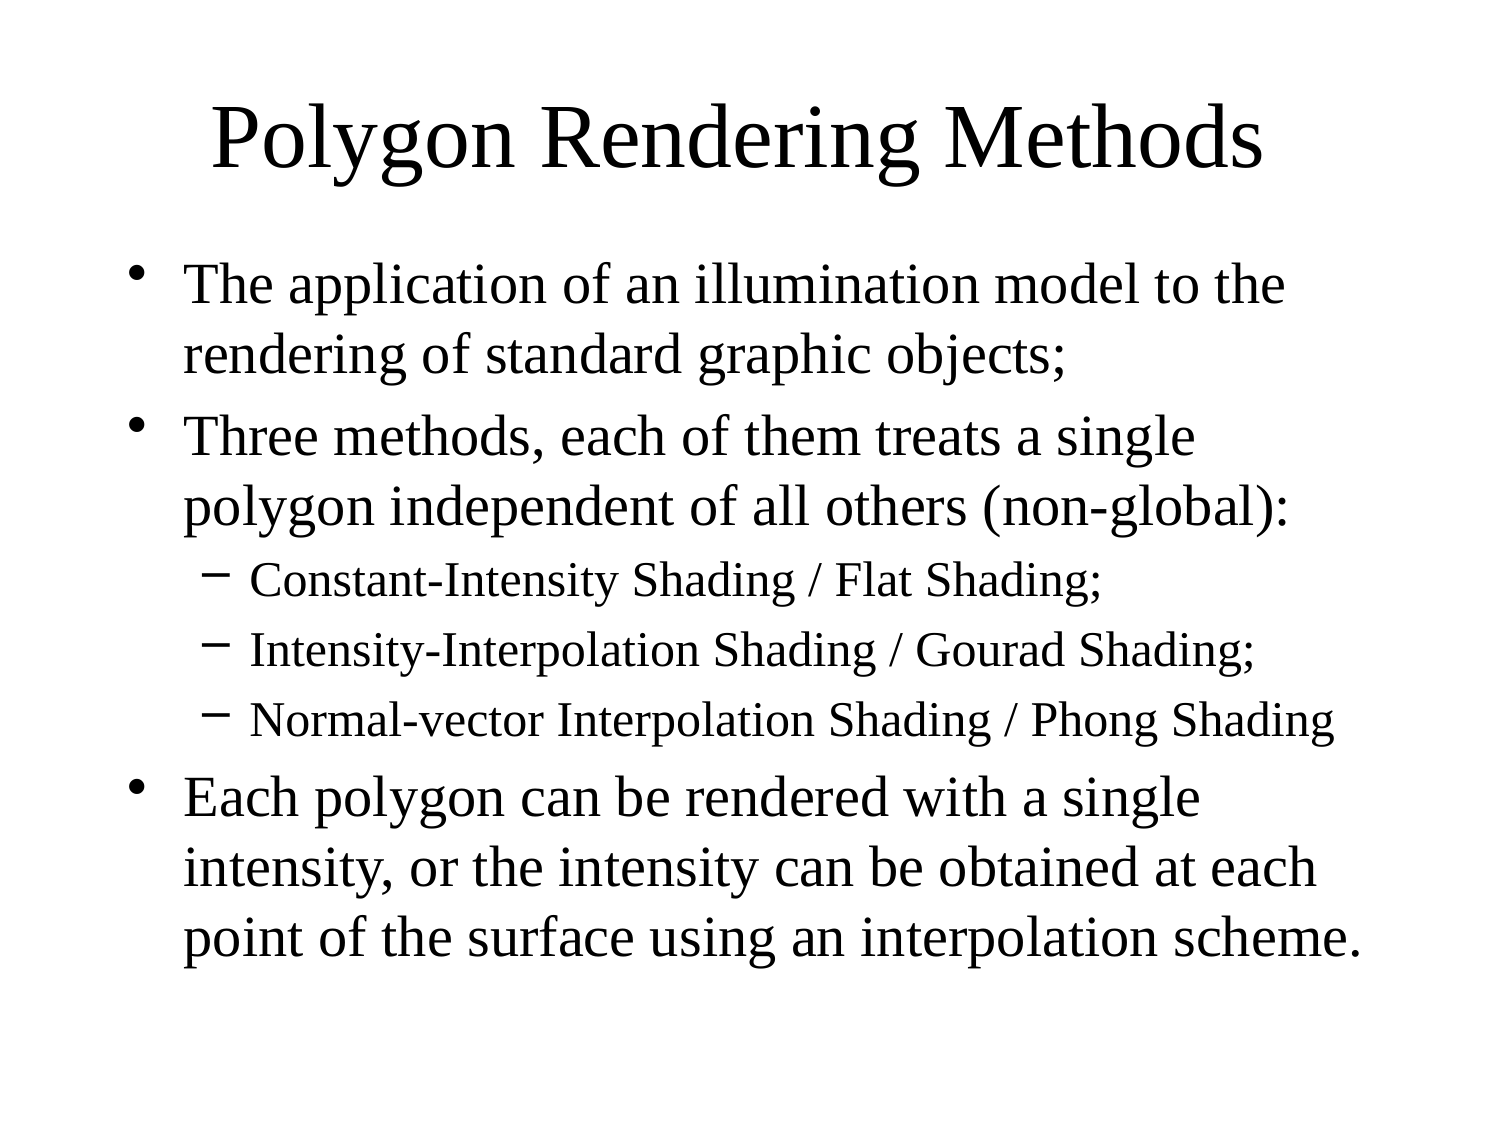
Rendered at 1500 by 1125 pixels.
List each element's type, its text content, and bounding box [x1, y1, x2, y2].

title Polygon Rendering Methods [112, 37, 1388, 226]
list The application of an illumination model to the rendering of standard graphic objects; Three methods, each of them treats a single polygon independent of all others (non-global): Constant-Intensity Shading / Flat Shading; Intensity-Interpolation Shading / Gourad Shading; Normal-vector Interpolation Shading / Phong Shading Each polygon can be rendered with a single intensity, or the intensity can be obtained at each point of the surface using an interpolation scheme. [112, 237, 1388, 1051]
